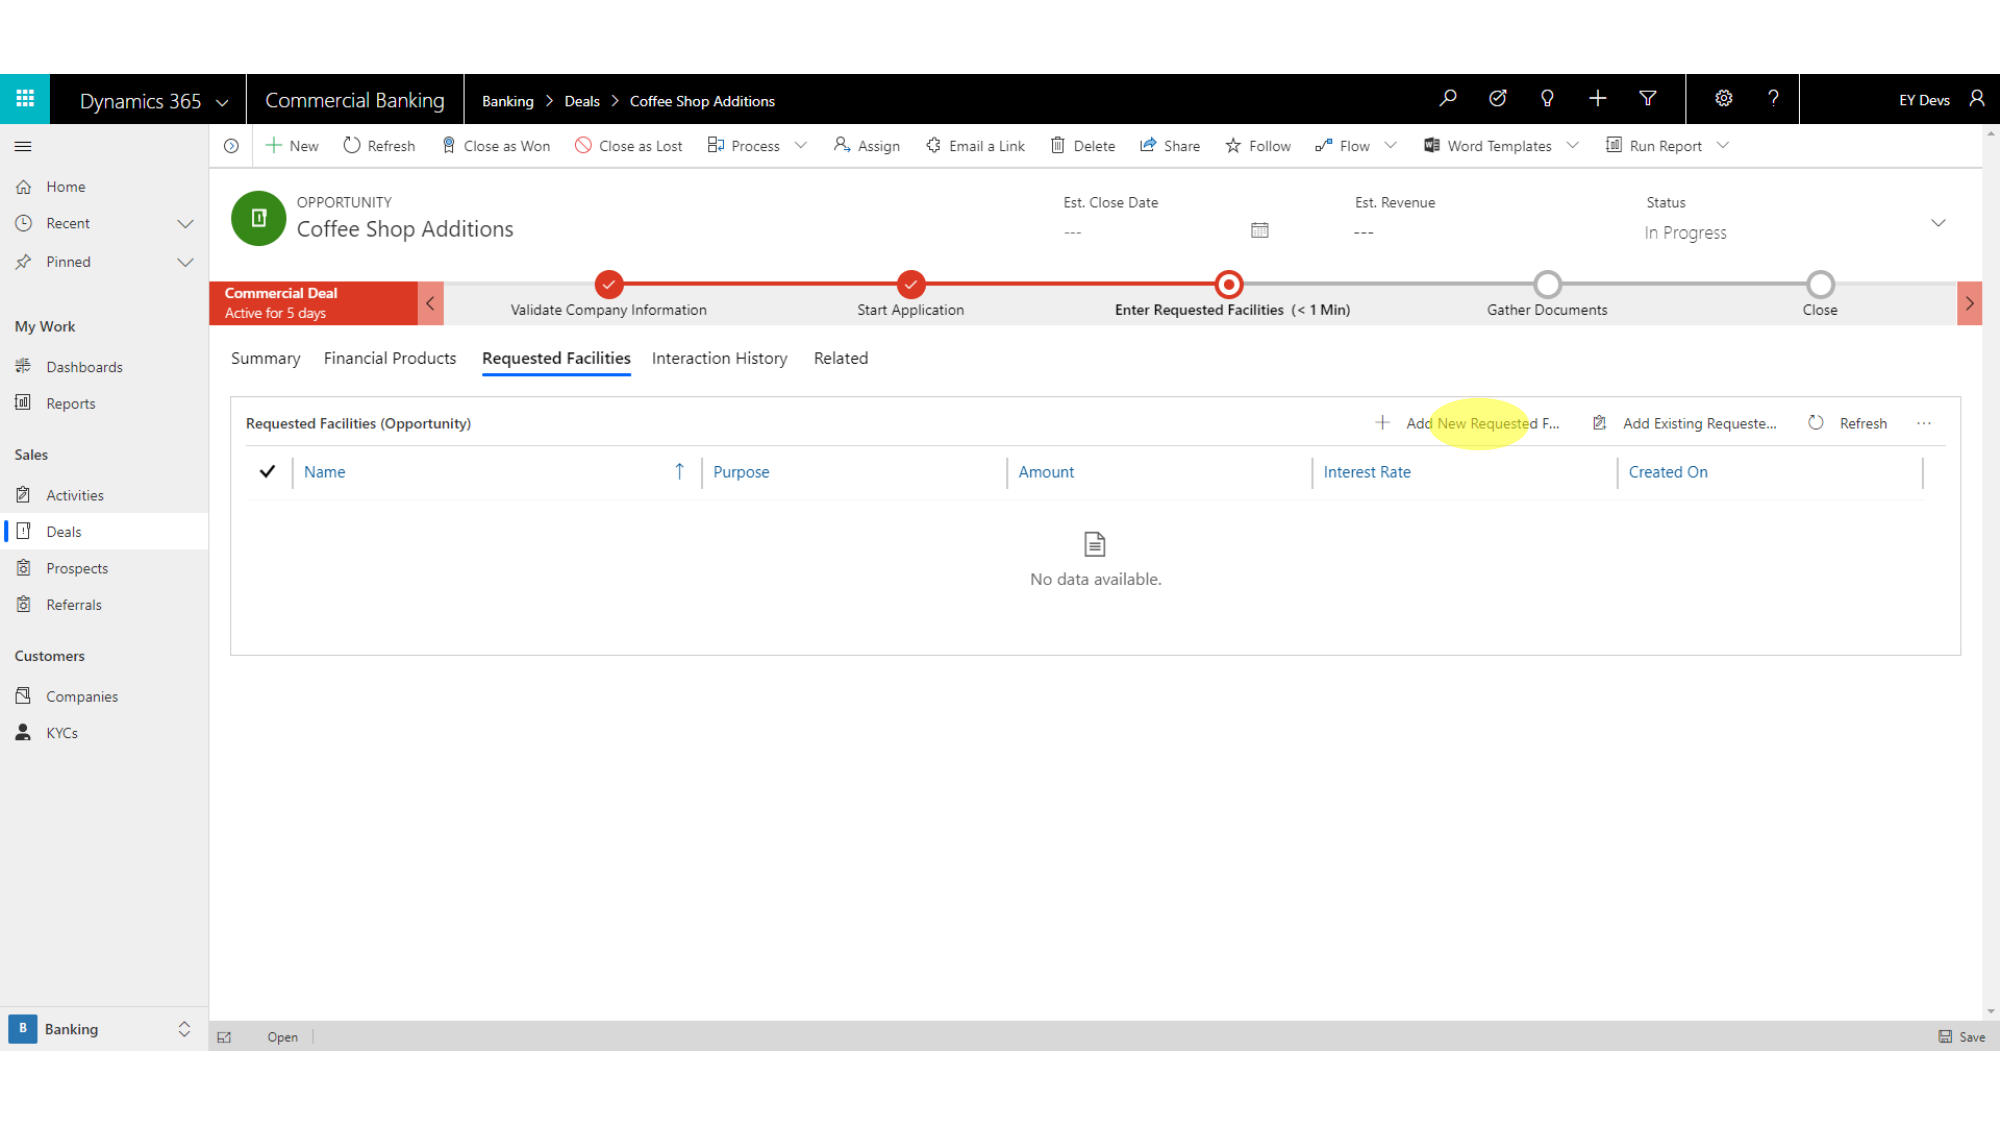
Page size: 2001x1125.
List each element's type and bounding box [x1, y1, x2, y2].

picture [0, 74, 2000, 1051]
